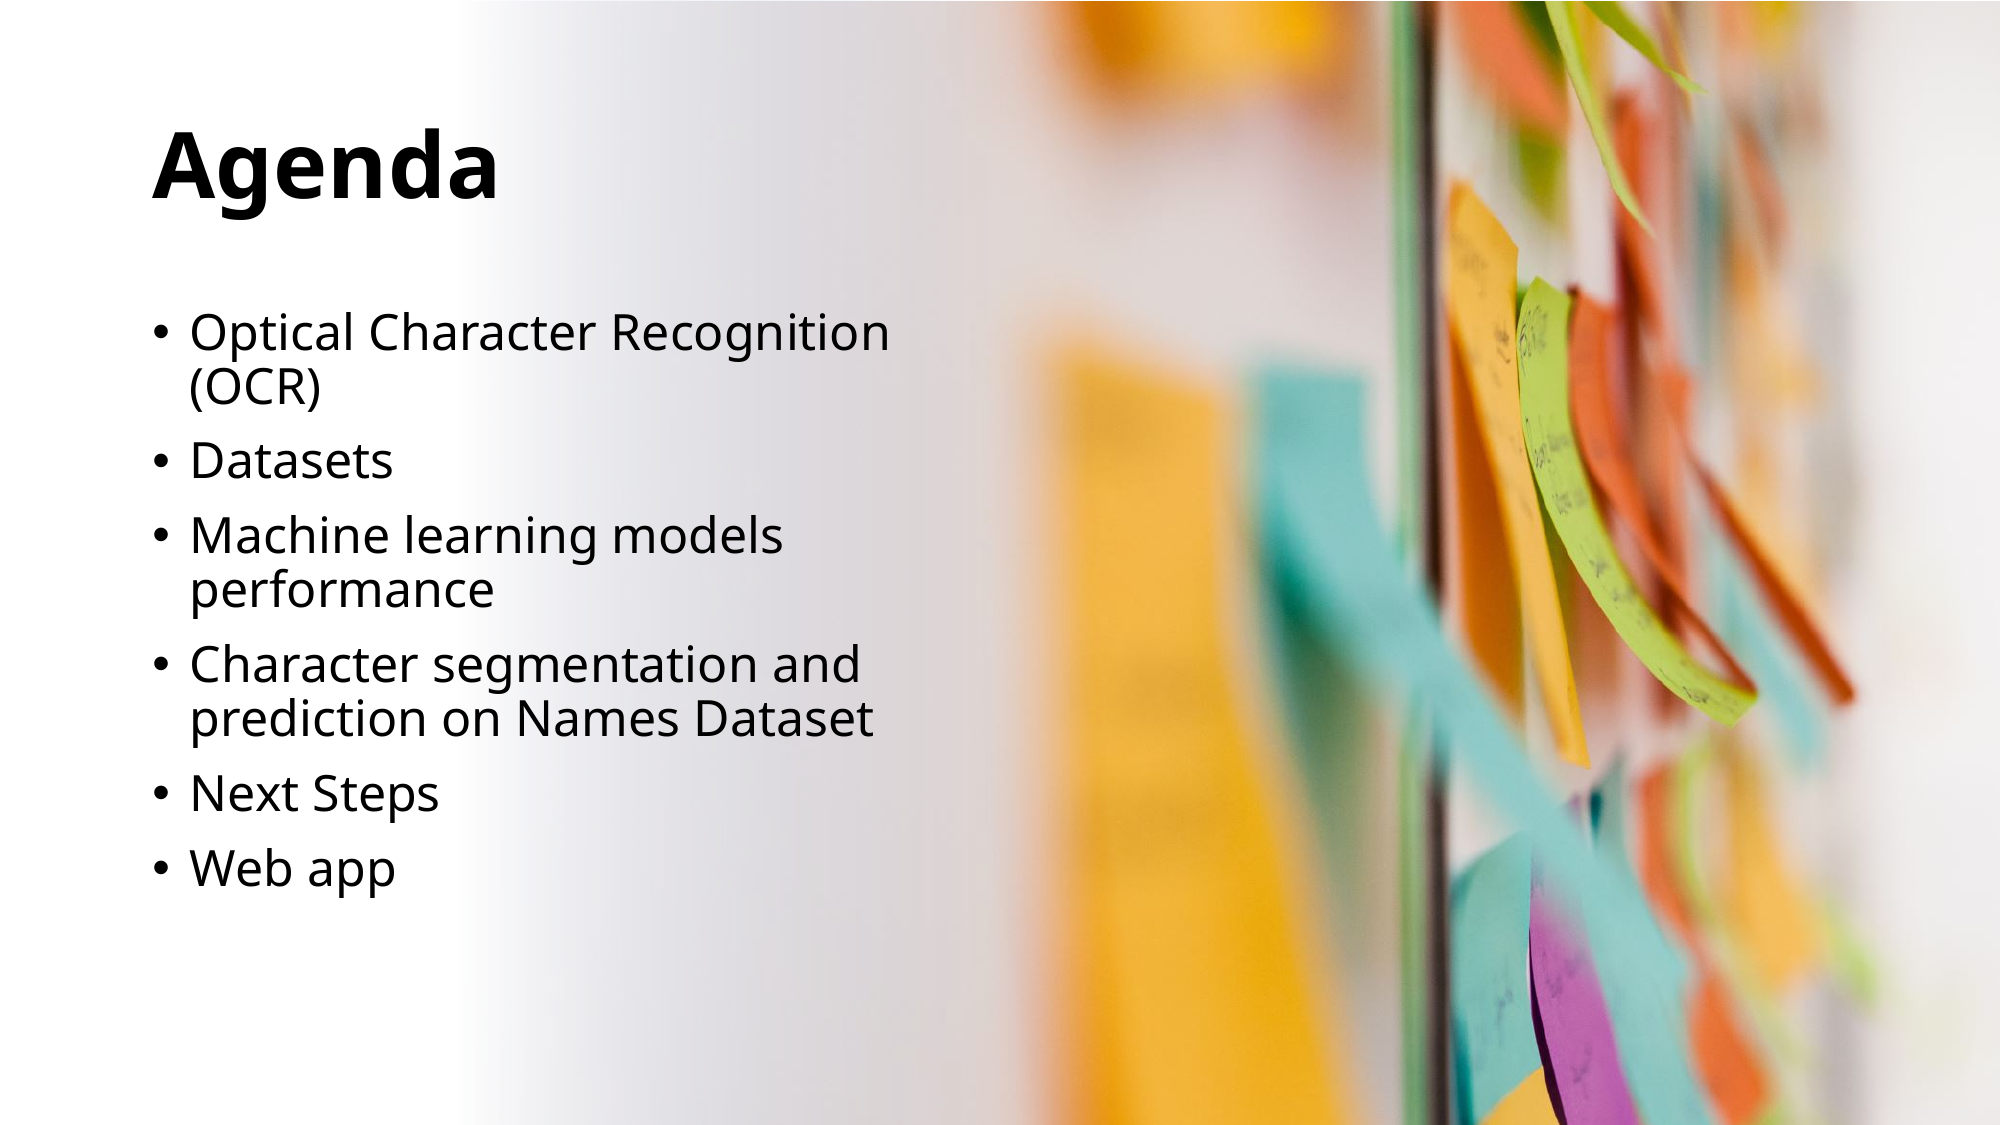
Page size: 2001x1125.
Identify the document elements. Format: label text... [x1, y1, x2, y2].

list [455, 1, 2000, 1125]
list Optical Character Recognition (OCR) Datasets Machine learning models performance Character segmentation and prediction on Names Dataset Next Steps Web app [137, 299, 455, 1014]
title Agenda [137, 59, 455, 278]
